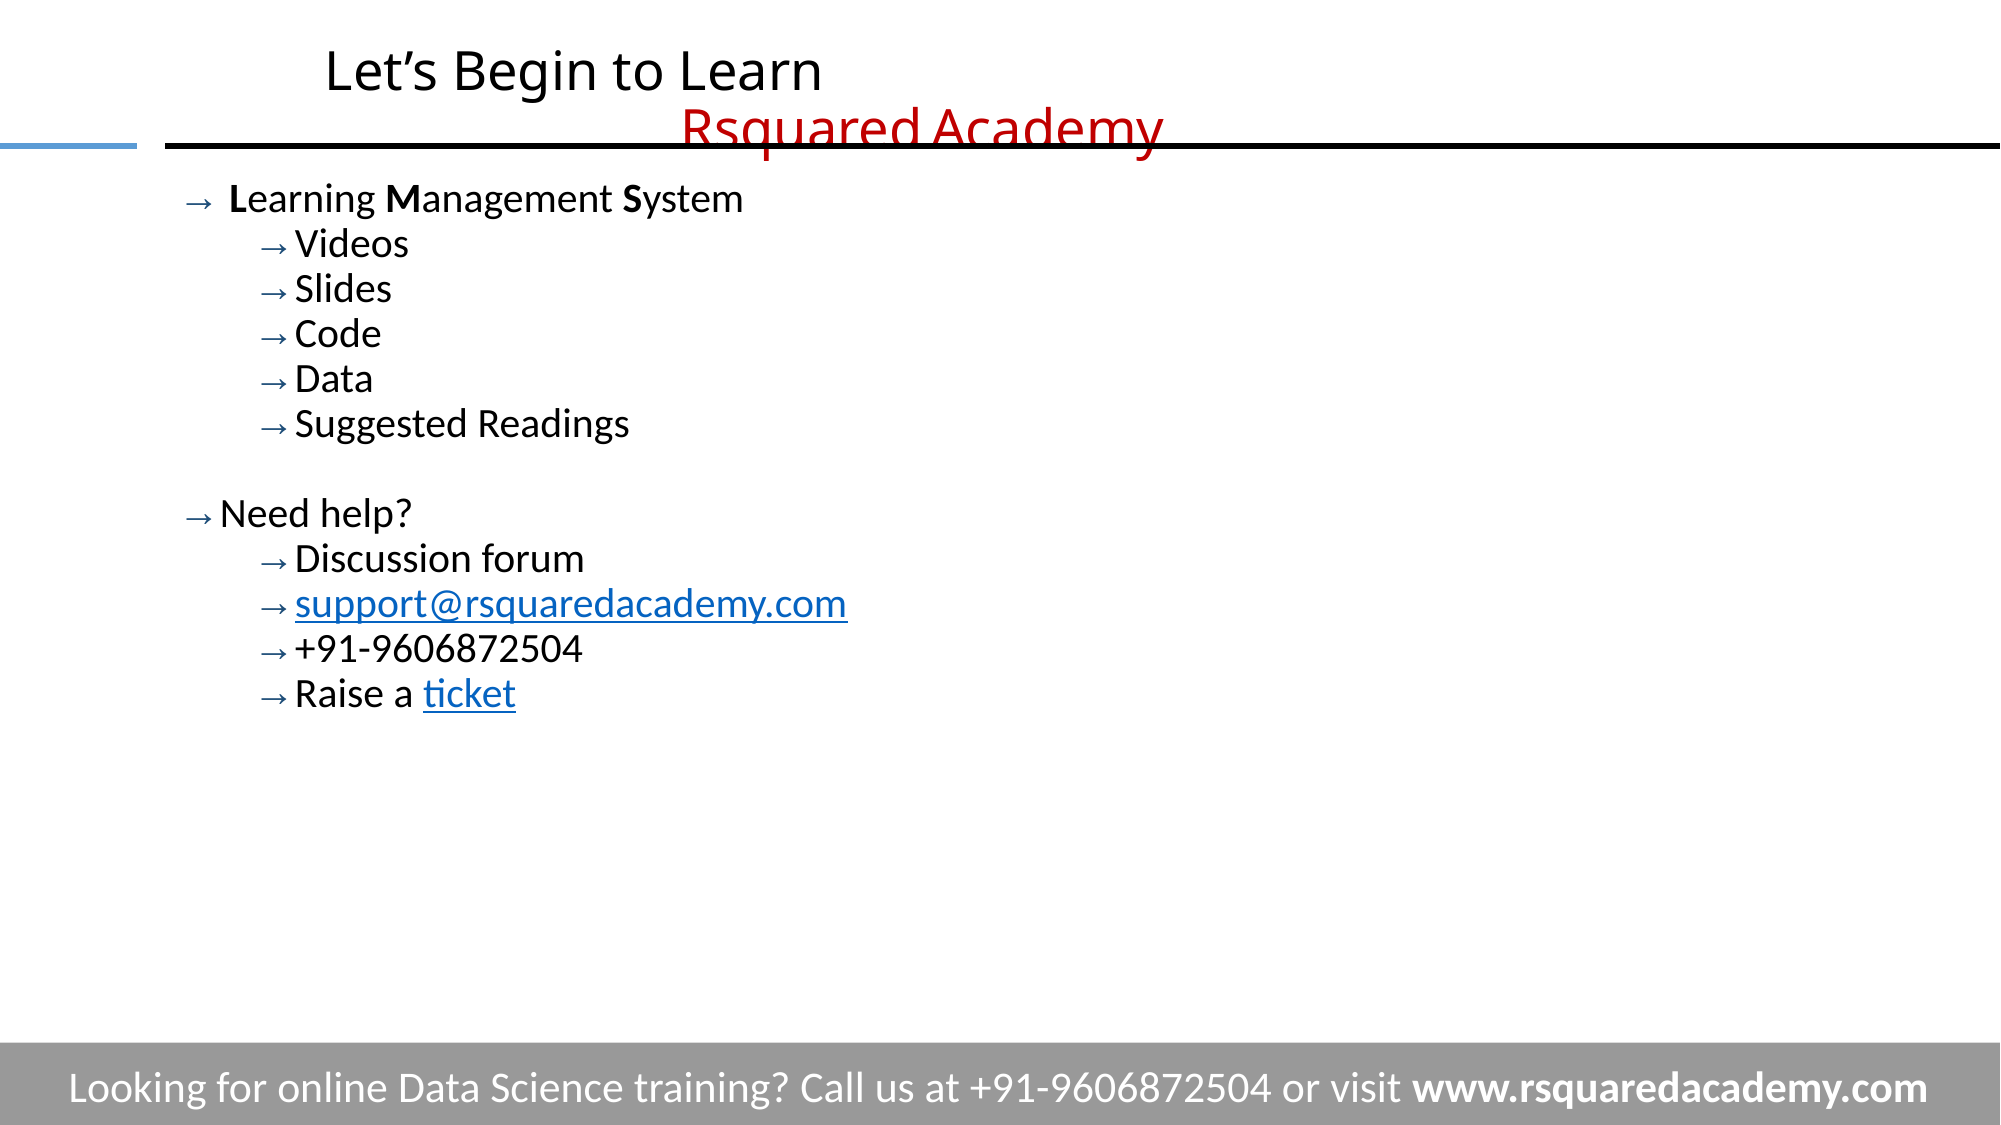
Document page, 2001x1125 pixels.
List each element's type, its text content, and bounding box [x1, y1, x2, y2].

list Learning Management System Videos Slides Code Data Suggested Readings Need help? Discussion forum support@rsquaredacademy.com +91-9606872504 Raise a ticket [163, 169, 1976, 1042]
text_box Looking for online Data Science training? Call us at +91-9606872504 or visit www.rsquaredacademy.com [0, 1042, 2000, 1125]
title Let’s Begin to Learn Rsquared Academy [0, 0, 2000, 146]
